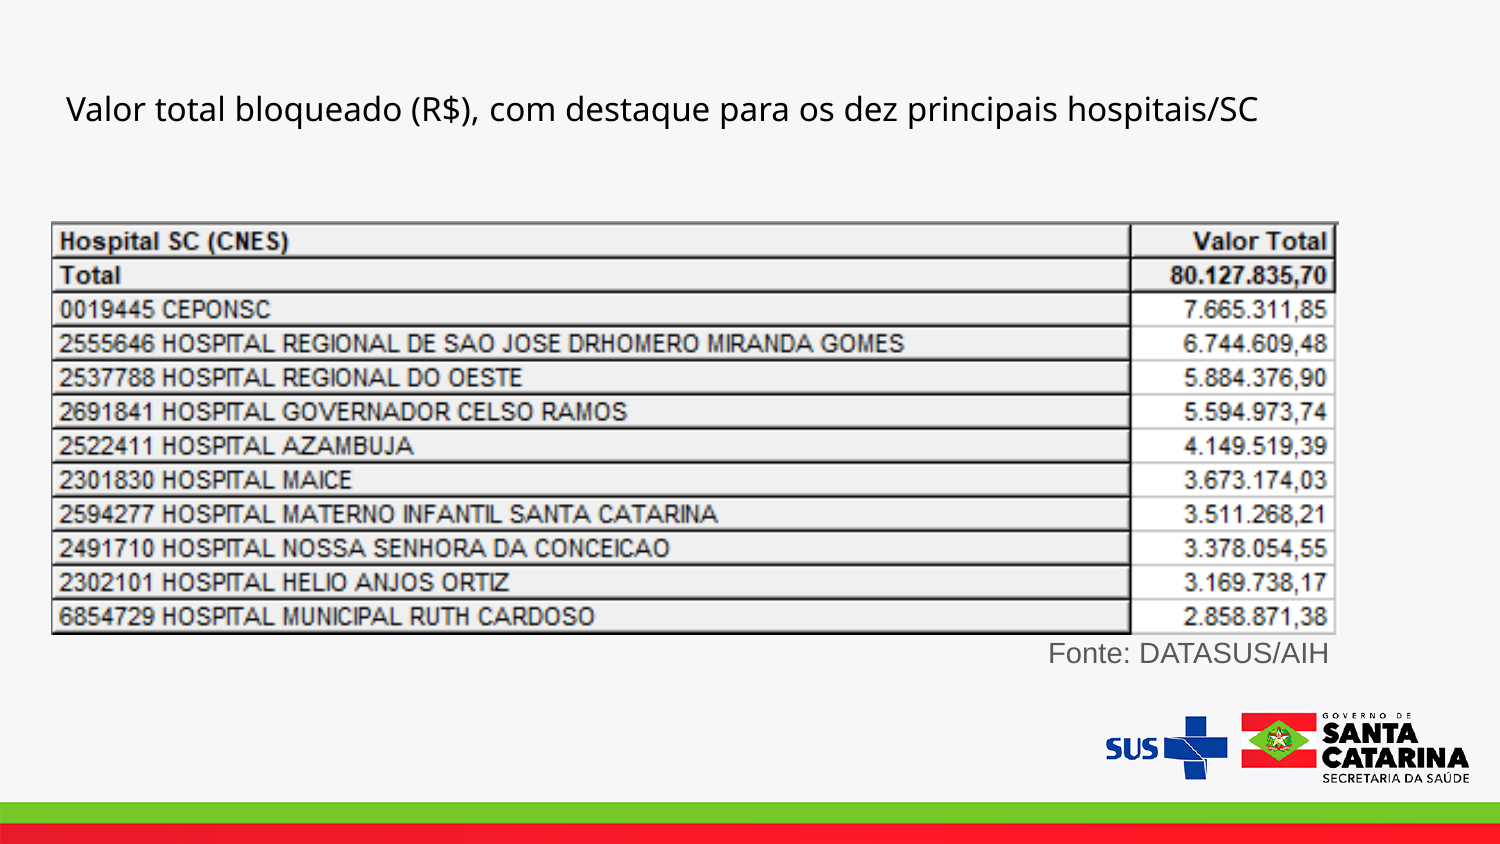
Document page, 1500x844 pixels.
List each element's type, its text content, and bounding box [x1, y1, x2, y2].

picture [0, 0, 1500, 844]
title Valor total bloqueado (R$), com destaque para os dez principais hospitais/SC [51, 72, 1449, 167]
text_box Fonte: DATASUS/AIH [887, 619, 1345, 685]
